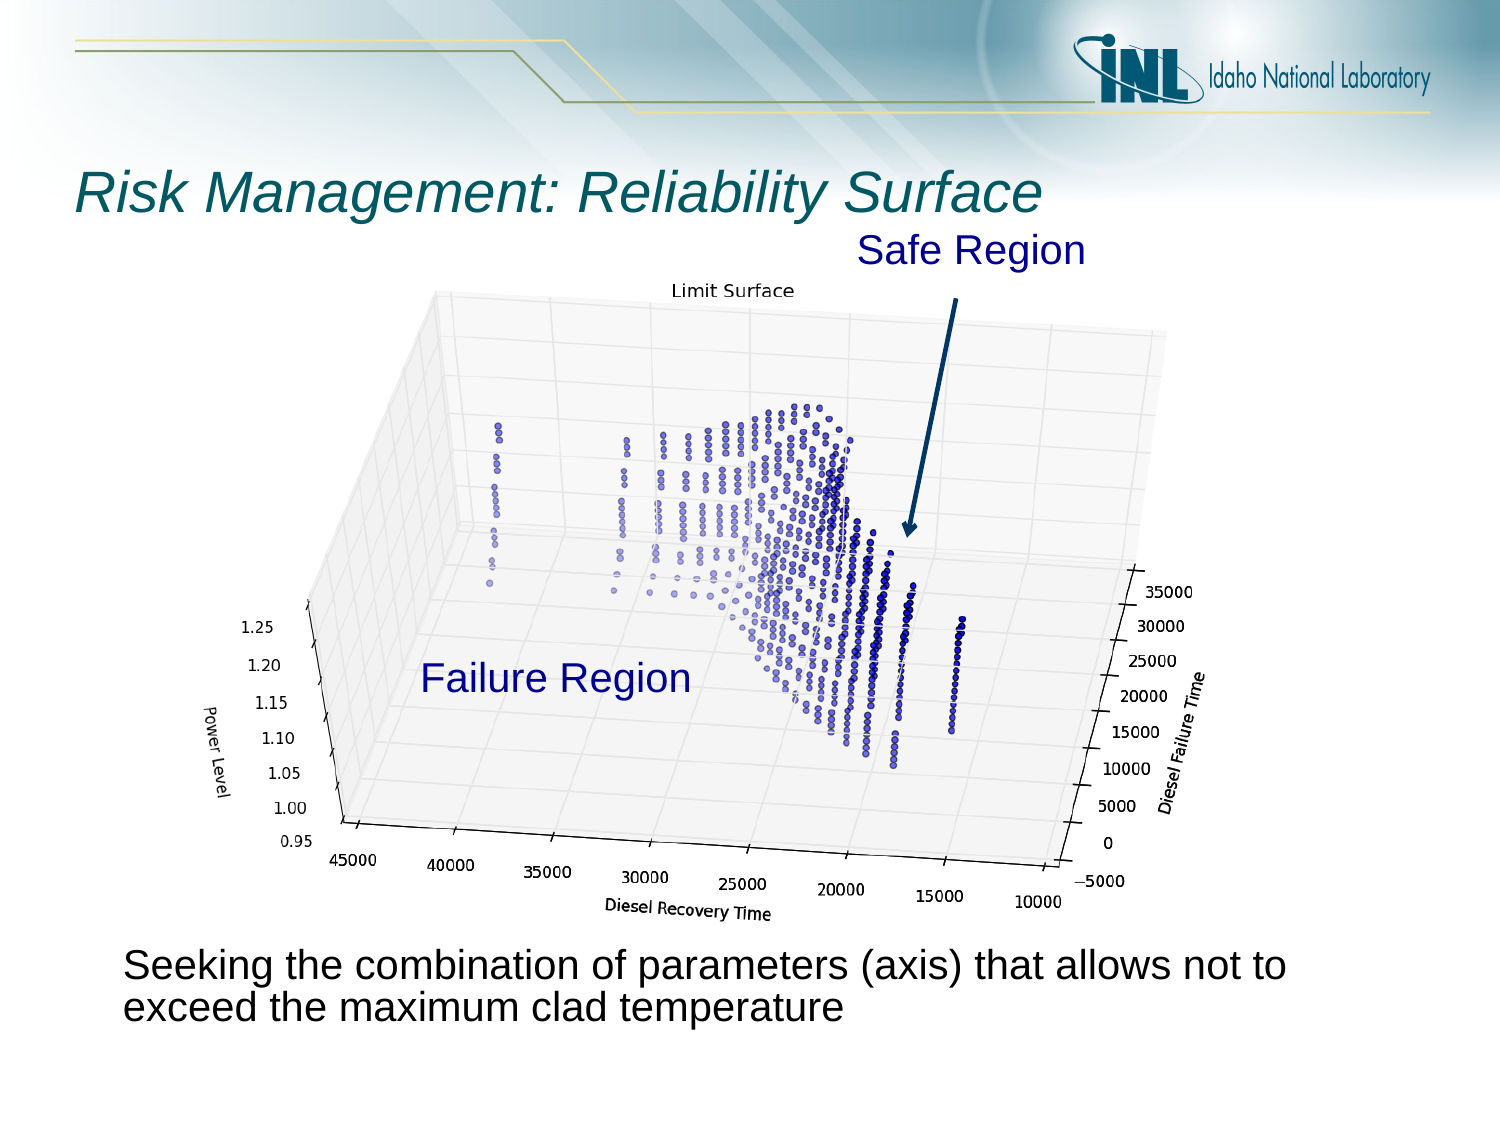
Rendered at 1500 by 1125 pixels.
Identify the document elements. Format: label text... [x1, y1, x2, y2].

picture [0, 0, 1500, 202]
title Risk Management: Reliability Surface [74, 164, 1425, 227]
text_box Safe Region [856, 231, 1145, 263]
list Seeking the combination of parameters (axis) that allows not to exceed the maximum clad temperature [122, 945, 1367, 1092]
picture [201, 264, 1229, 939]
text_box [906, 298, 957, 538]
